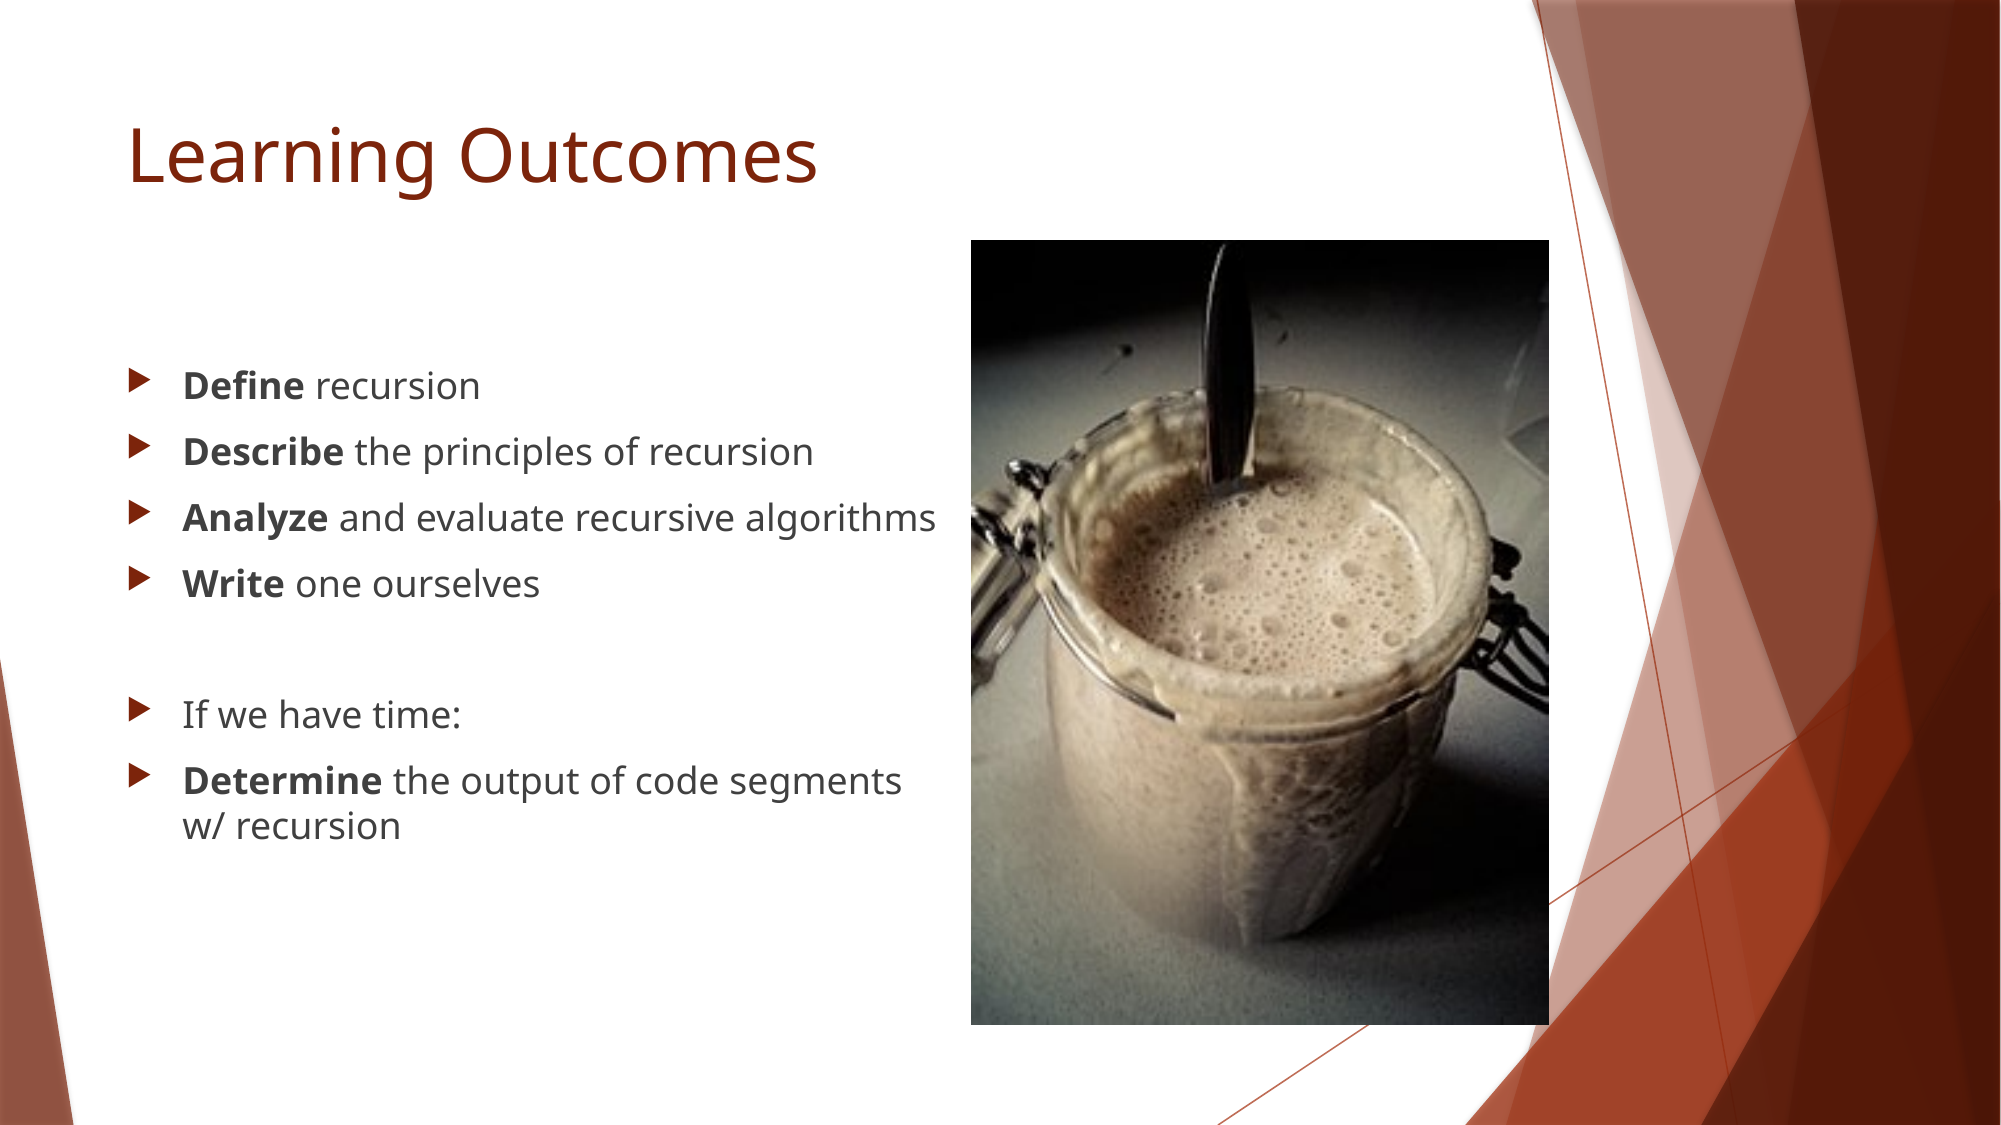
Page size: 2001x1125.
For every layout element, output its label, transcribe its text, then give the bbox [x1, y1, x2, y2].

picture [970, 239, 1549, 1026]
list Define recursion Describe the principles of recursion Analyze and evaluate recursive algorithms Write one ourselves If we have time: Determine the output of code segments w/ recursion [111, 354, 953, 992]
title Learning Outcomes [111, 99, 1522, 317]
